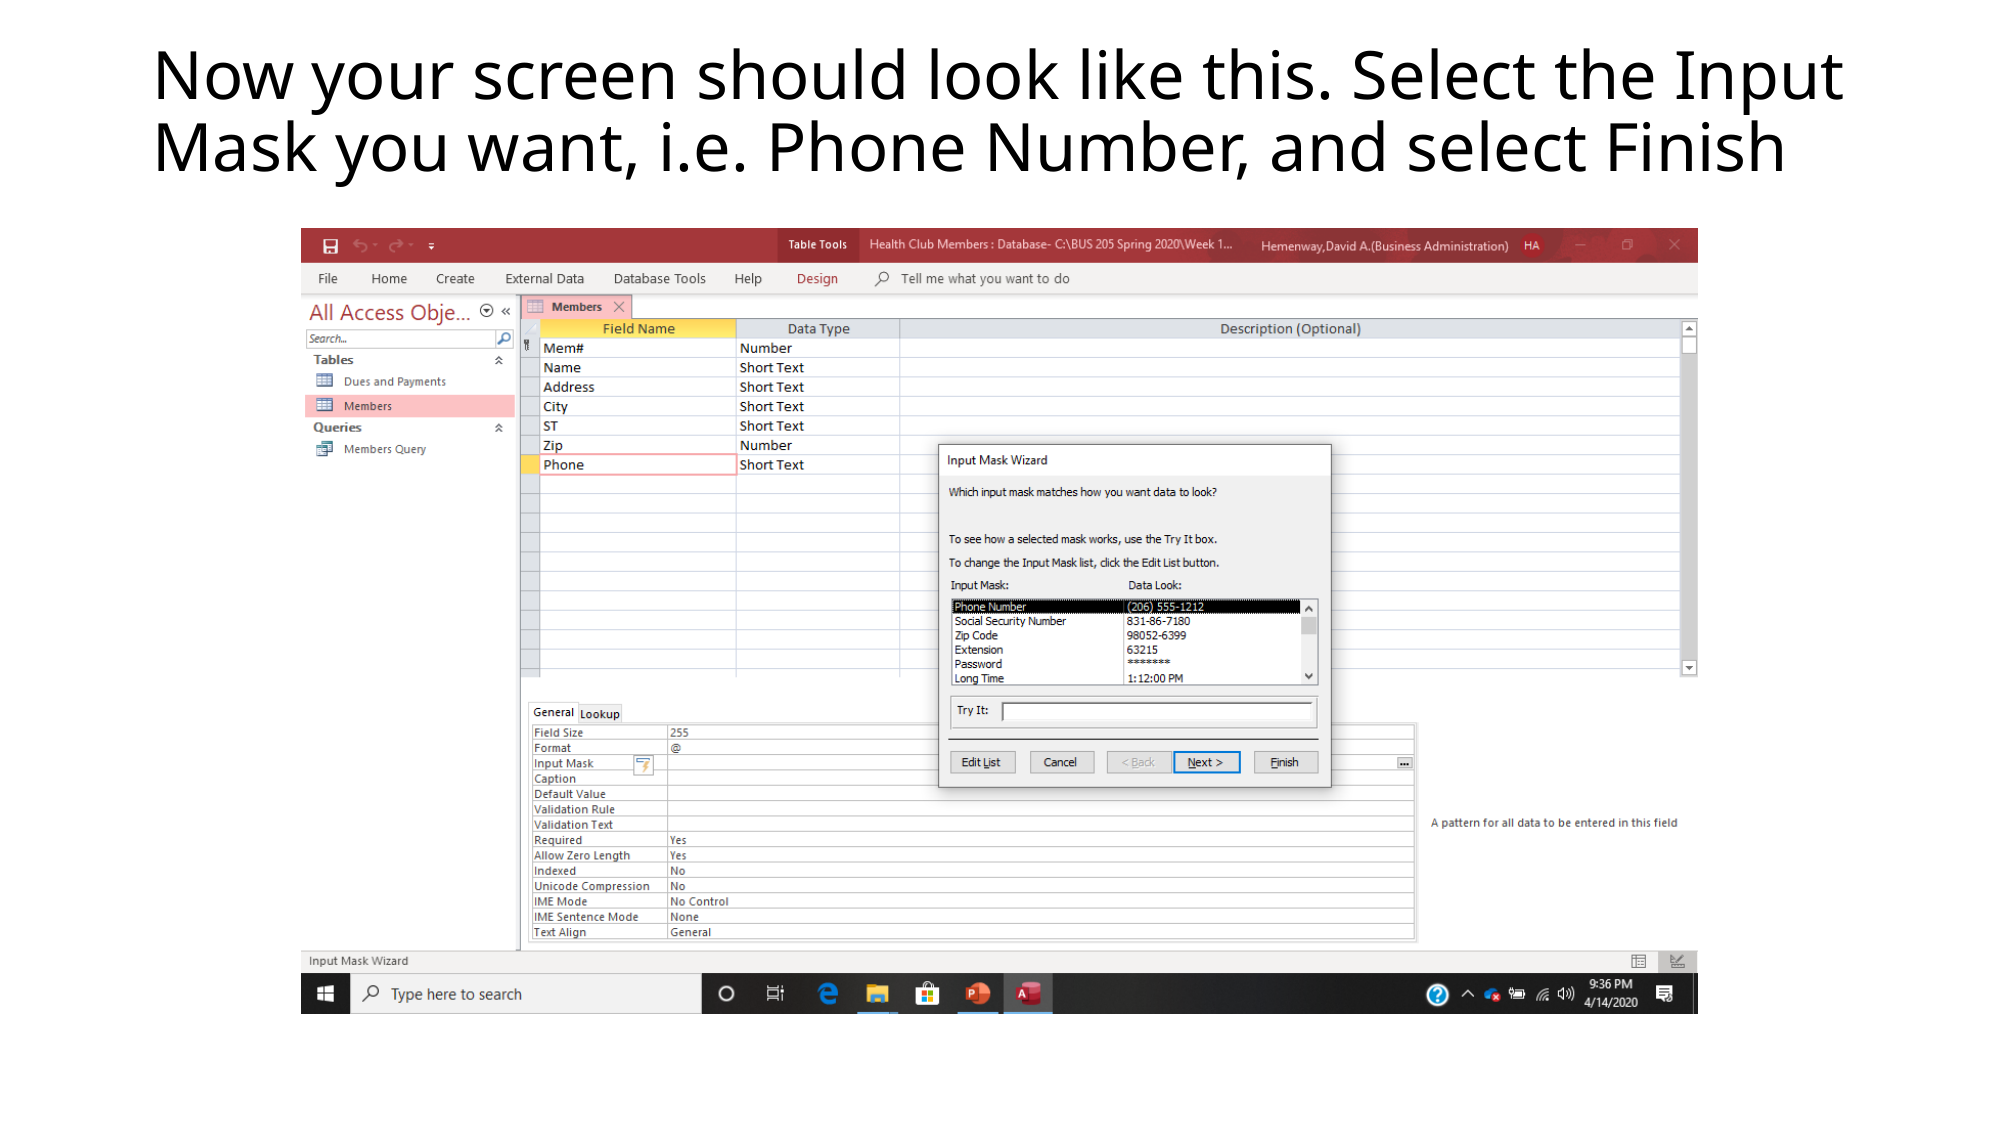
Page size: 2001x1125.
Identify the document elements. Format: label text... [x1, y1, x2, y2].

title Now your screen should look like this. Select the Input Mask you want, i.e. Phone Number, and select Finish [137, 59, 1863, 168]
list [301, 228, 1698, 1014]
